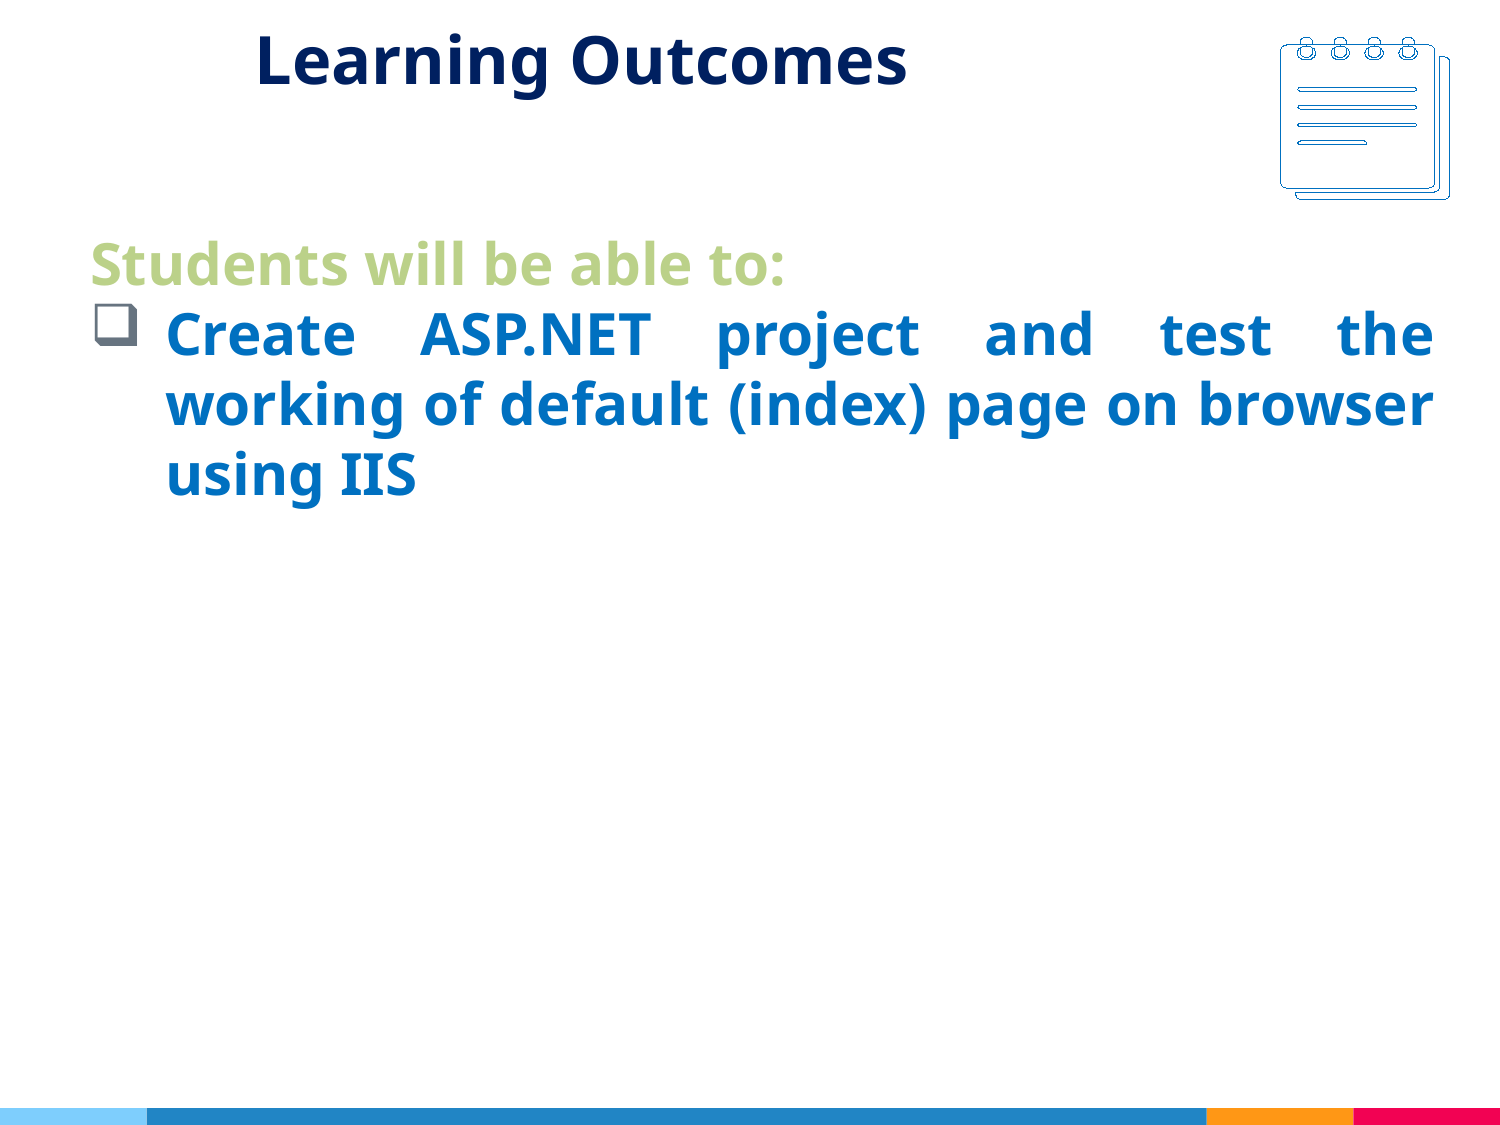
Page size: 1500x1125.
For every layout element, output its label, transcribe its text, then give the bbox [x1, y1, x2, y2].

title Learning Outcomes [176, 10, 988, 113]
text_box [1280, 37, 1451, 201]
list Students will be able to: Create ASP.NET project and test the working of default (index) page on browser using IIS [75, 212, 1450, 825]
